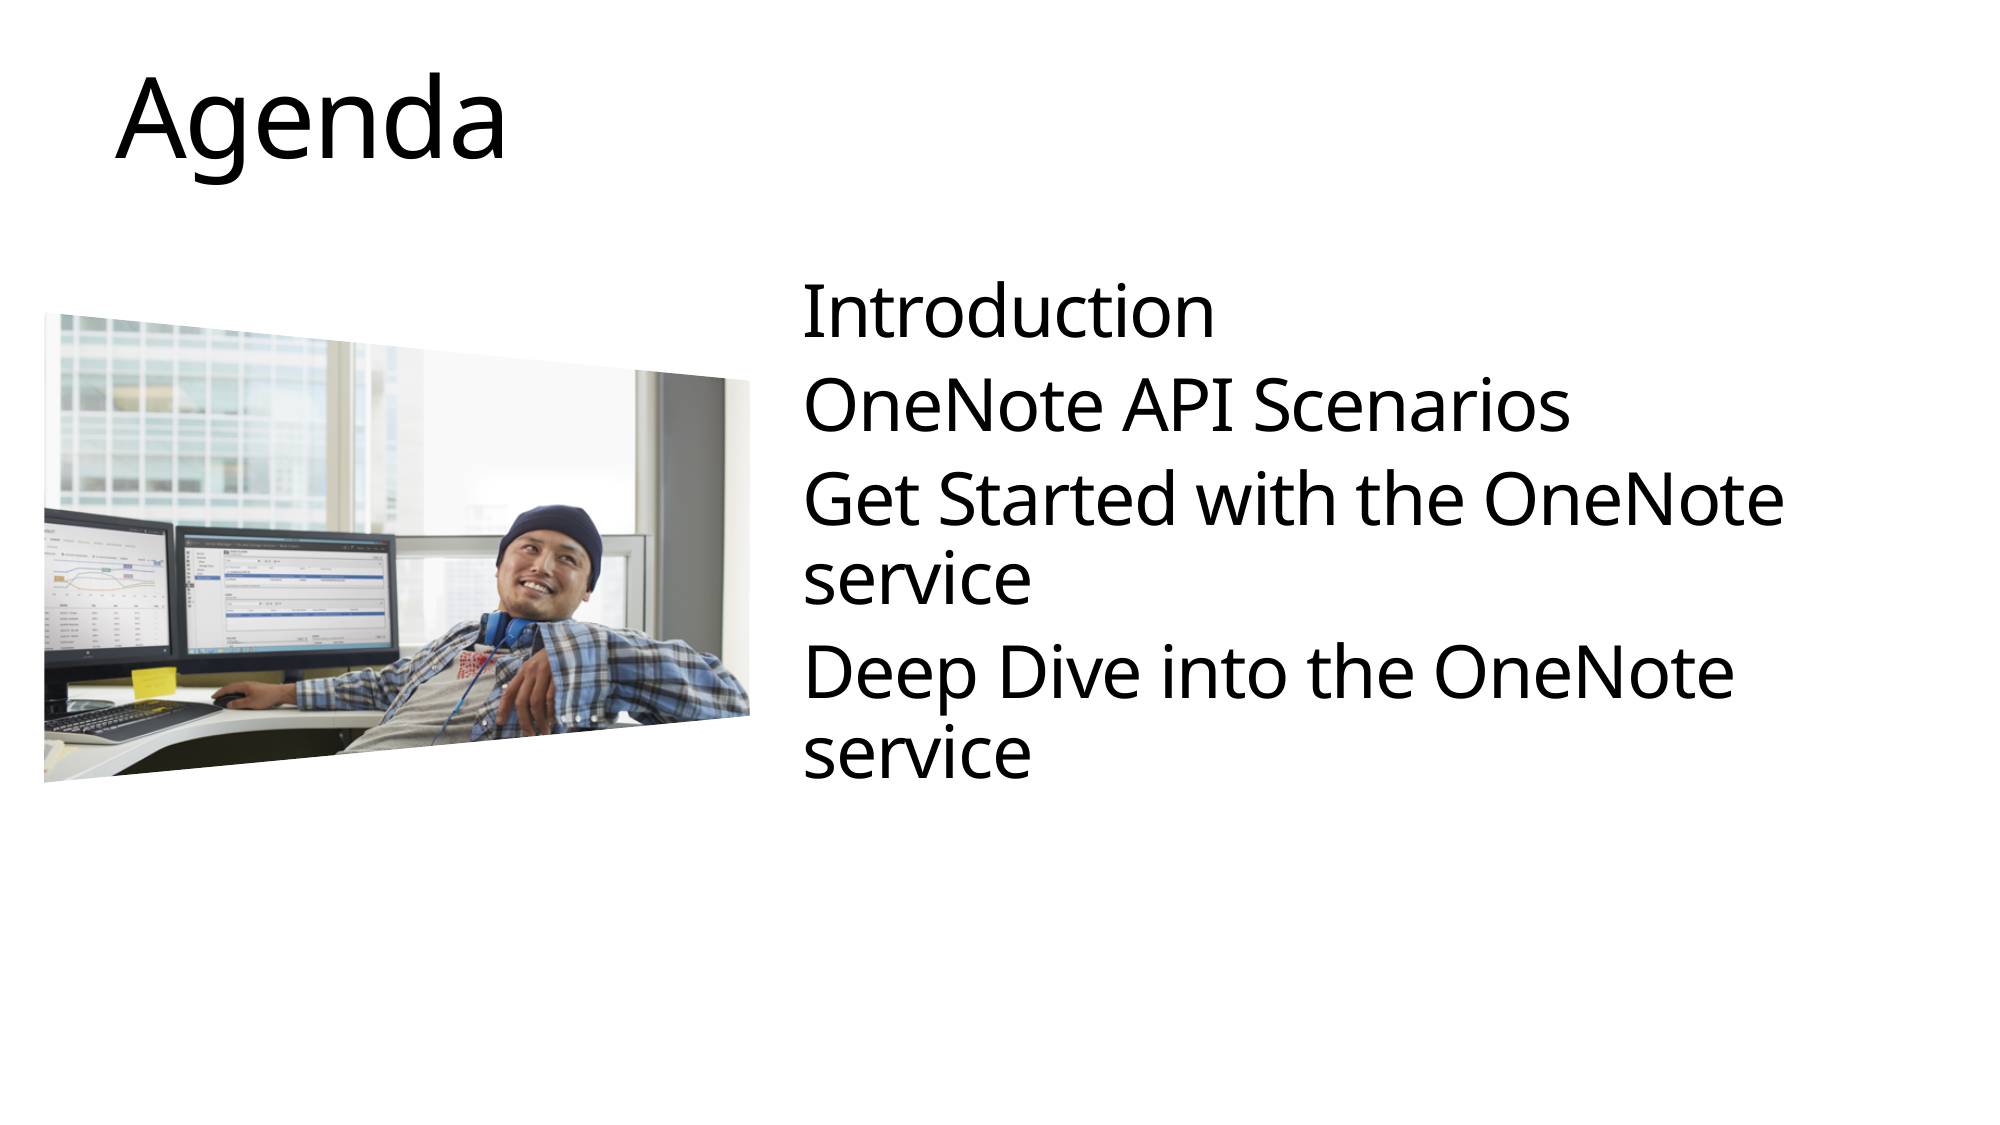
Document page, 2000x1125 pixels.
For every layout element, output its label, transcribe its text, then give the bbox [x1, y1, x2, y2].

title Agenda [85, 37, 1914, 161]
list Introduction OneNote API Scenarios Get Started with the OneNote service Deep Dive into the OneNote service [772, 297, 1978, 771]
picture [43, 312, 751, 783]
